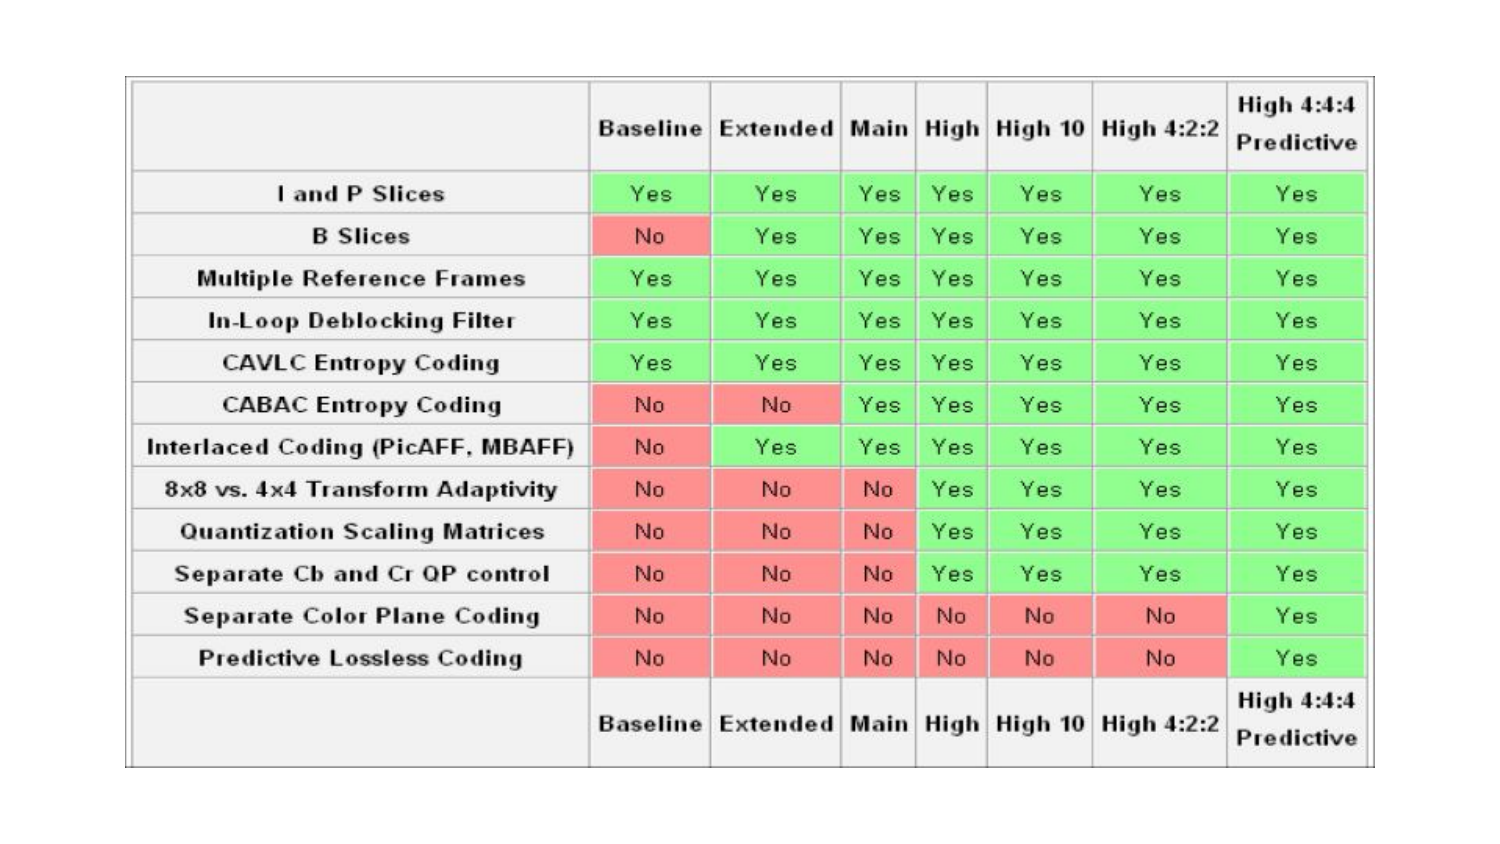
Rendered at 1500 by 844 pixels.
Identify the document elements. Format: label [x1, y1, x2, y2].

picture [125, 76, 1375, 768]
